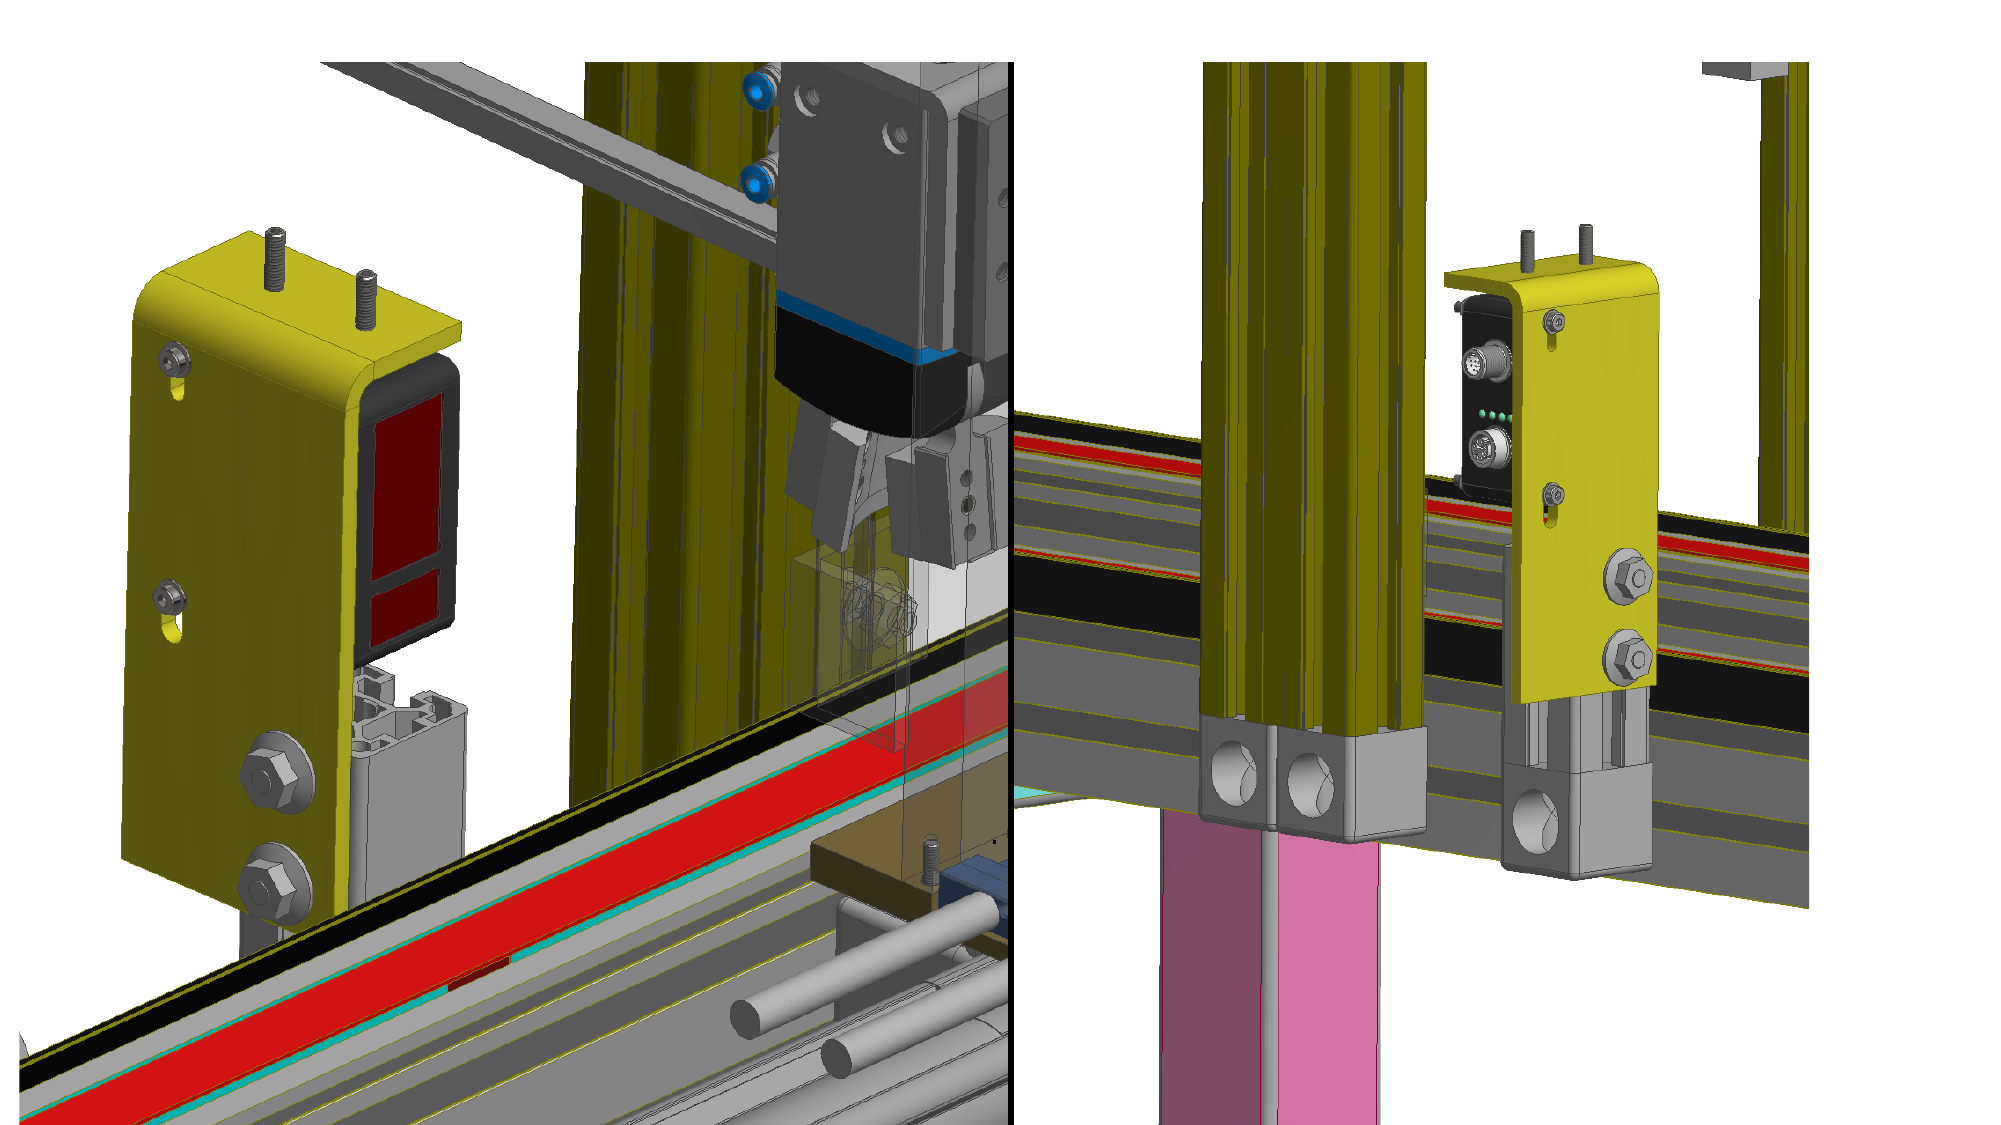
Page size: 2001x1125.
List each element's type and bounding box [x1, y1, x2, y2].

text_box [18, 61, 1810, 1125]
